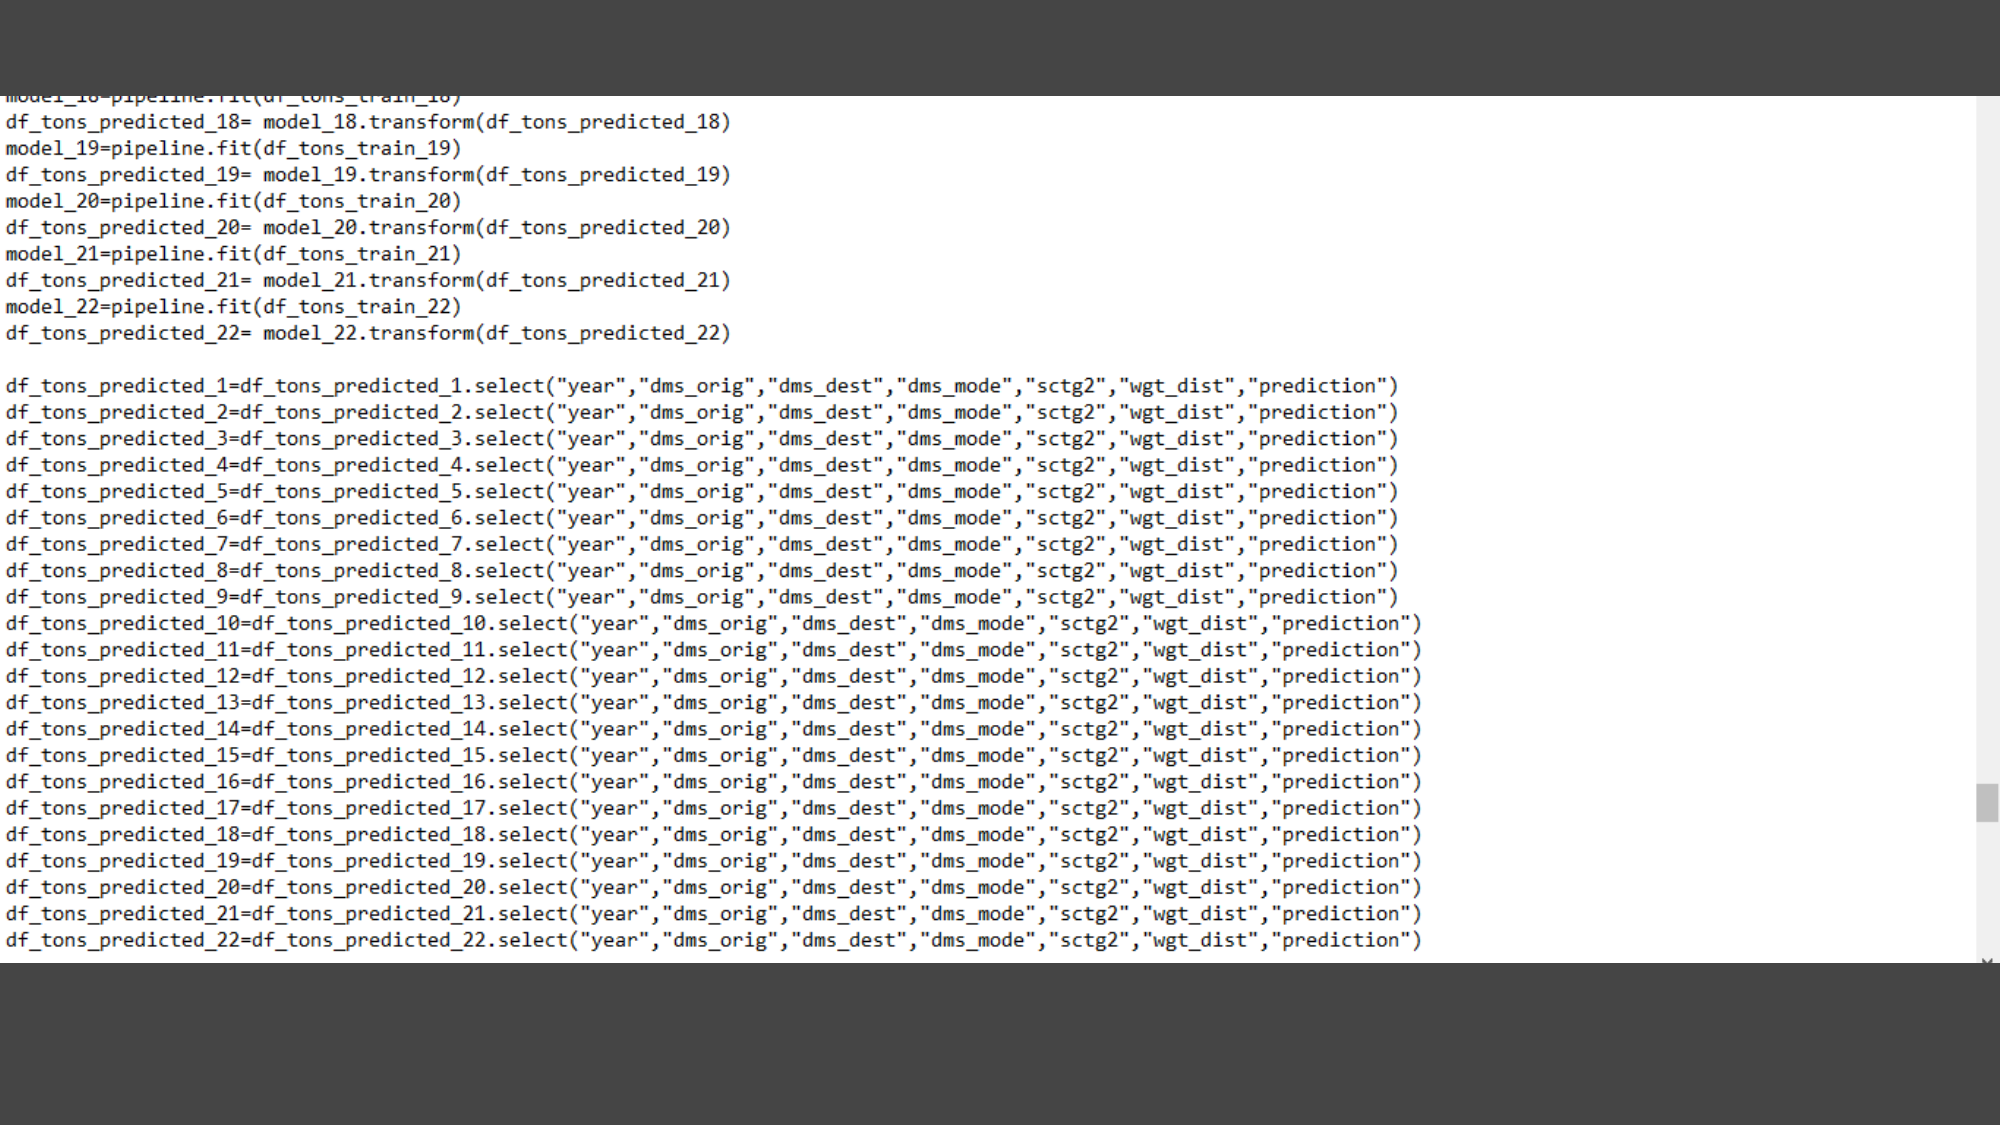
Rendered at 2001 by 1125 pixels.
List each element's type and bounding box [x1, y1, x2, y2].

picture [0, 96, 2000, 963]
